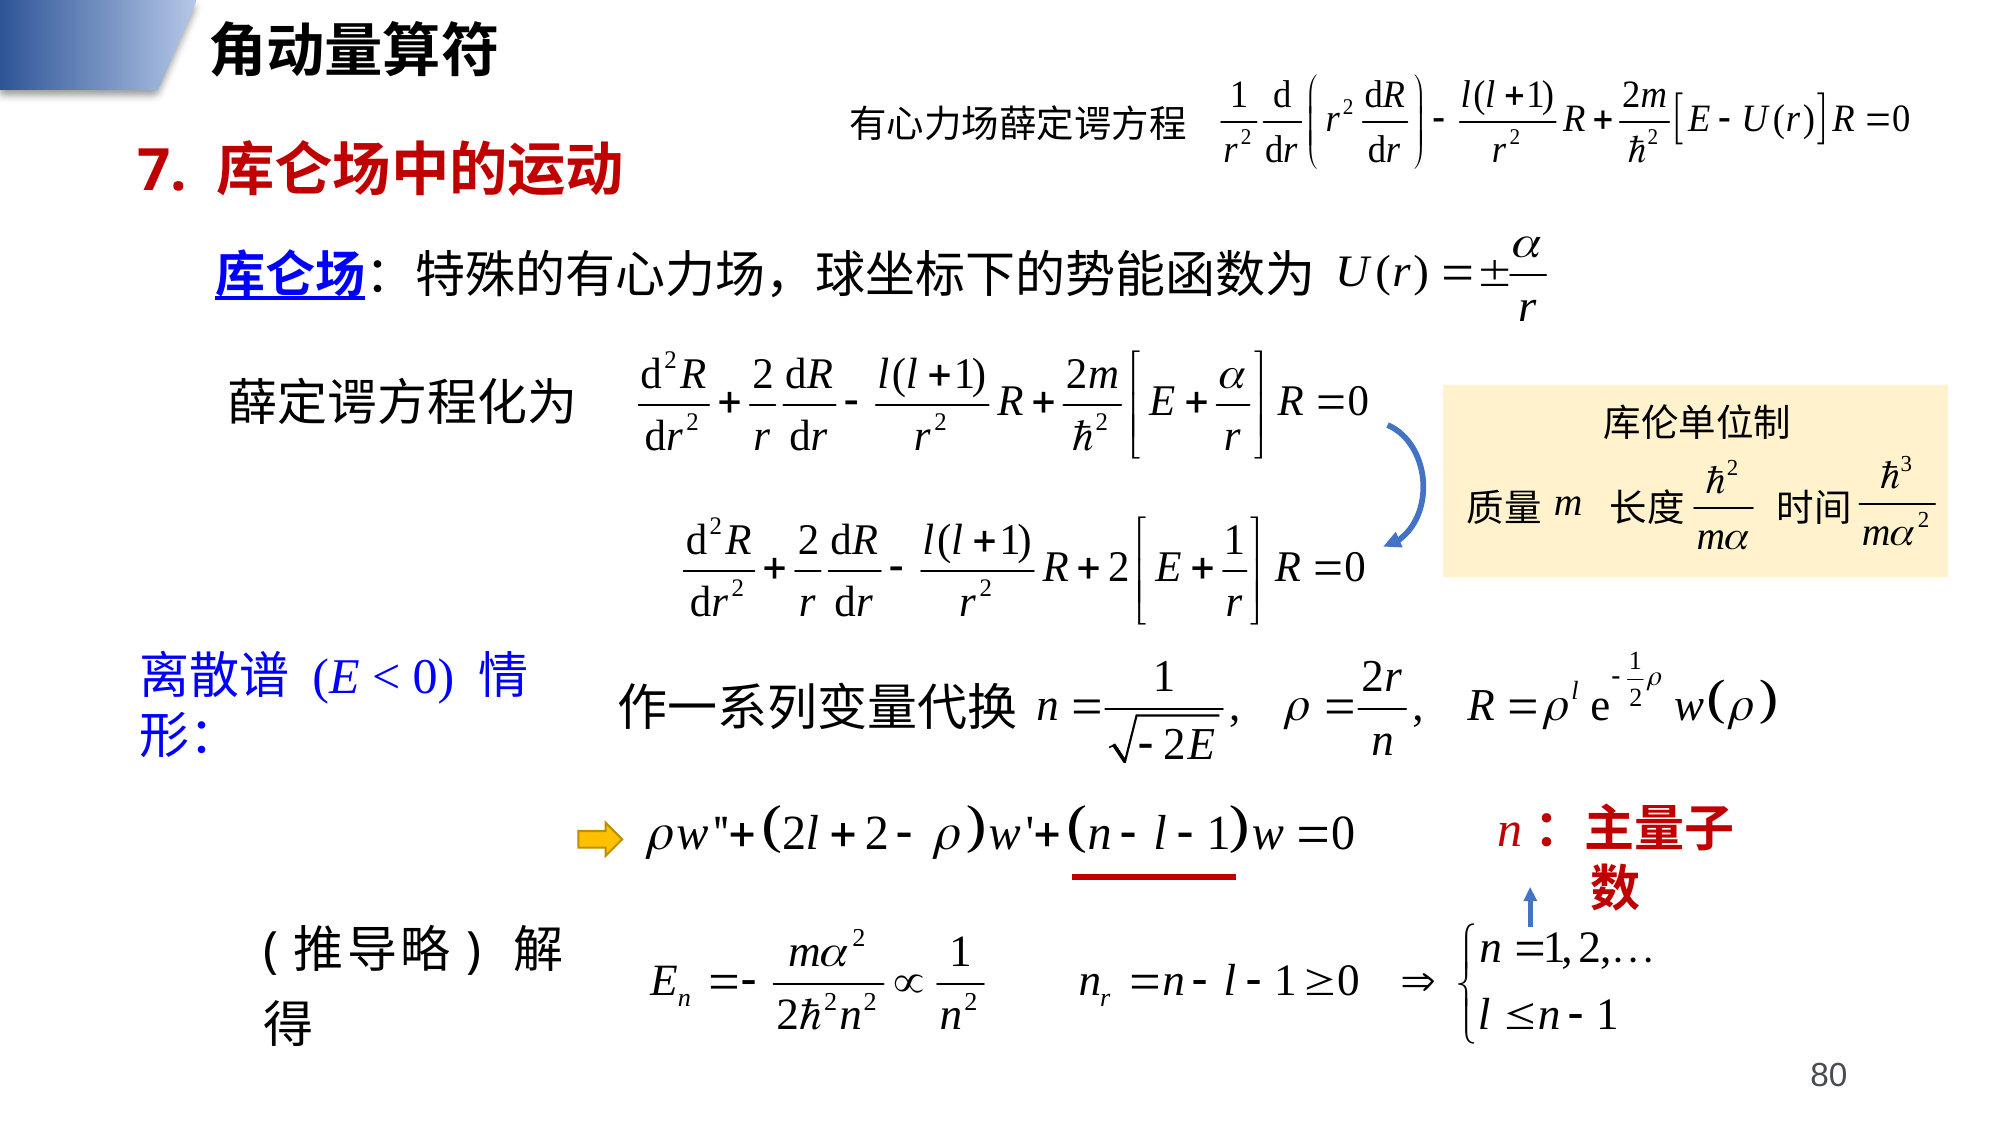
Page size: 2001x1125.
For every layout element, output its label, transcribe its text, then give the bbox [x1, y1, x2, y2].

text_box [1071, 916, 1664, 1052]
text_box 离散谱 (E < 0) 情形： [124, 636, 638, 772]
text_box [1214, 67, 1917, 177]
text_box n：主量子数 [1462, 788, 1770, 924]
text_box 库仑场：特殊的有心力场，球坐标下的势能函数为 [200, 234, 1332, 310]
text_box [676, 505, 1374, 633]
text_box 7. 库仑场中的运动 [122, 124, 639, 210]
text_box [1029, 640, 1783, 774]
text_box 薛定谔方程化为 [212, 362, 593, 438]
text_box [1373, 424, 1424, 548]
text_box 作一系列变量代换 [638, 668, 1029, 744]
text_box 角动量算符 [193, 13, 515, 92]
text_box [631, 339, 1375, 467]
text_box 有心力场薛定谔方程 [834, 92, 1202, 152]
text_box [636, 795, 1364, 878]
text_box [1443, 384, 1949, 578]
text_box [1332, 215, 1555, 332]
text_box (推导略) 解得 [248, 895, 579, 1061]
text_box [641, 916, 993, 1040]
text_box [577, 820, 624, 859]
slide_number 80 [1412, 1042, 1863, 1103]
